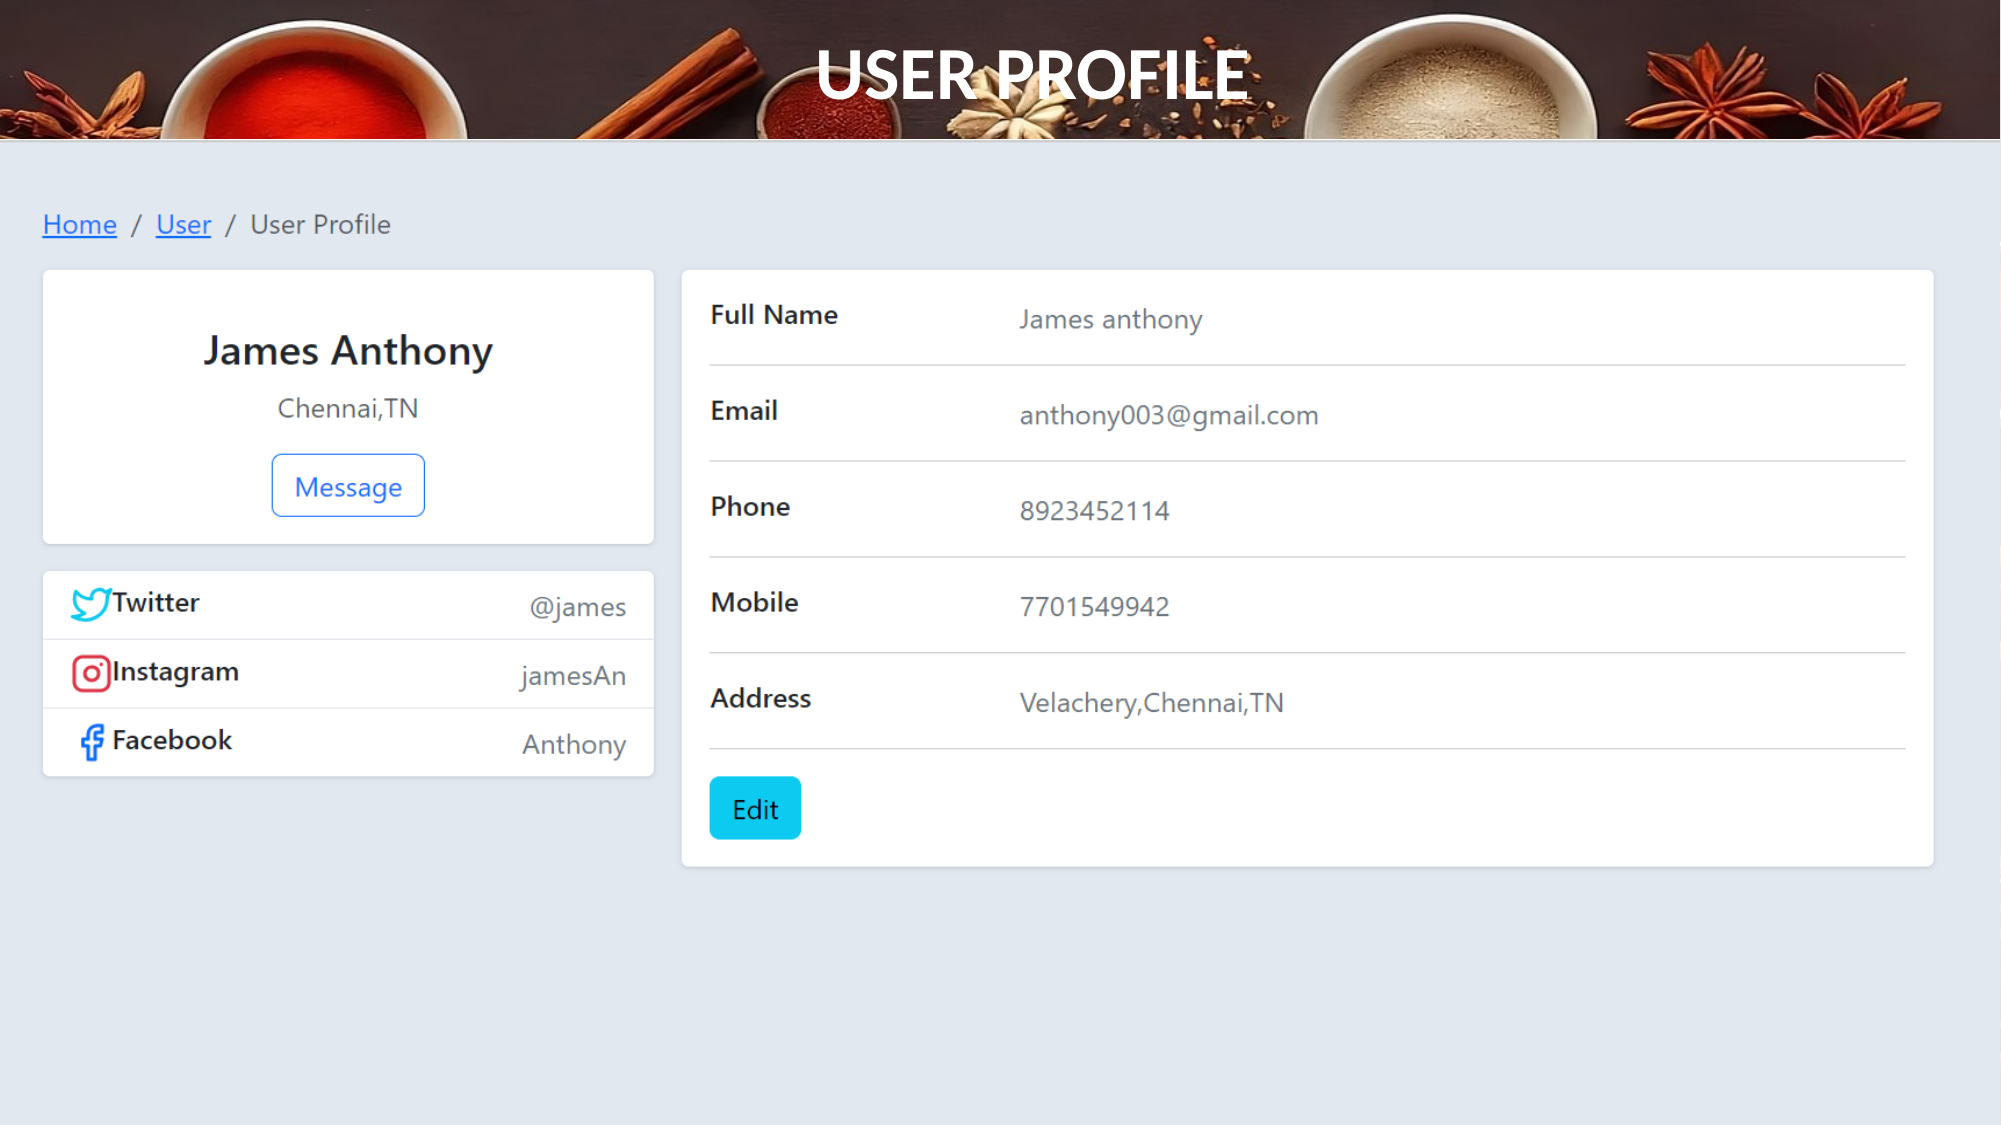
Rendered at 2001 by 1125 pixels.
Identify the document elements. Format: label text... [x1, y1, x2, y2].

text_box USER PROFILE [800, 17, 1266, 122]
picture [0, 0, 2001, 1125]
